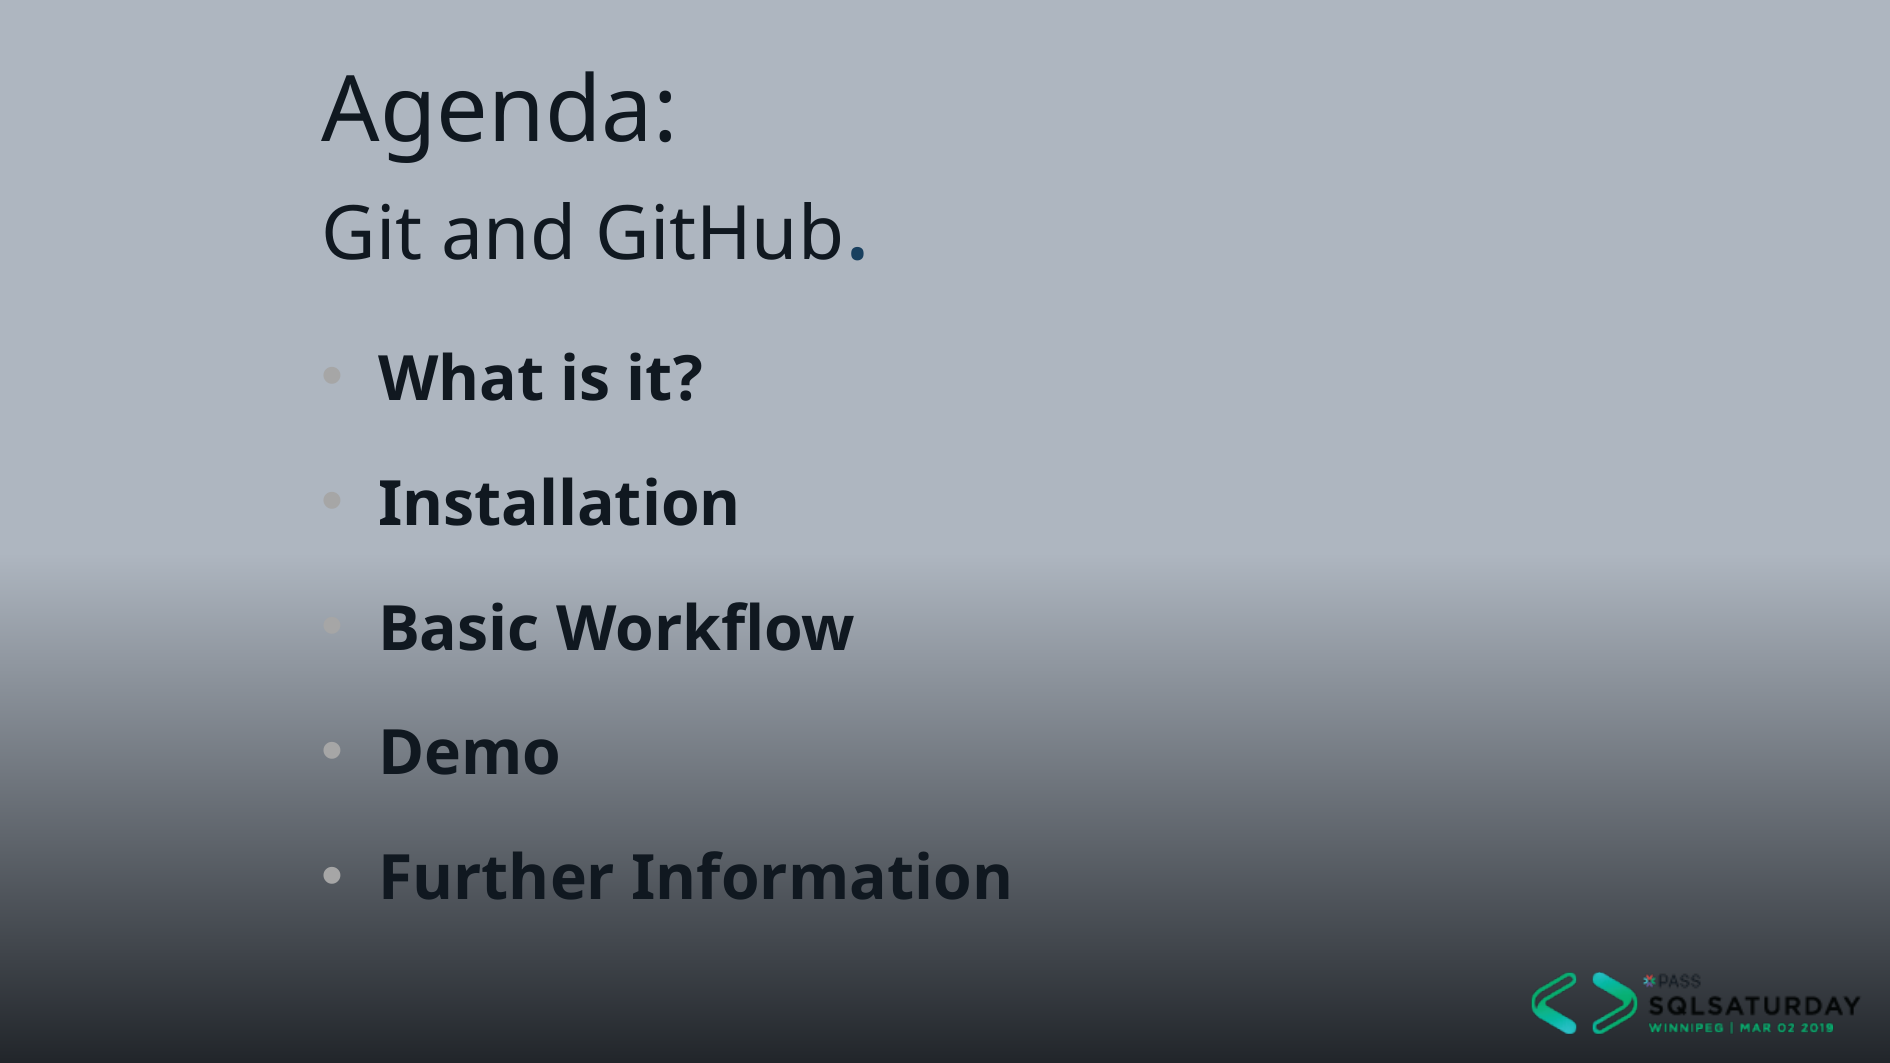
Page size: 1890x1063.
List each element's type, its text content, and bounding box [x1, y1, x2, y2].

text_box Agenda: Git and GitHub. [307, 42, 1583, 220]
text_box What is it? Installation Basic Workflow Demo Further Information [307, 292, 1583, 1007]
picture [1530, 971, 1890, 1036]
